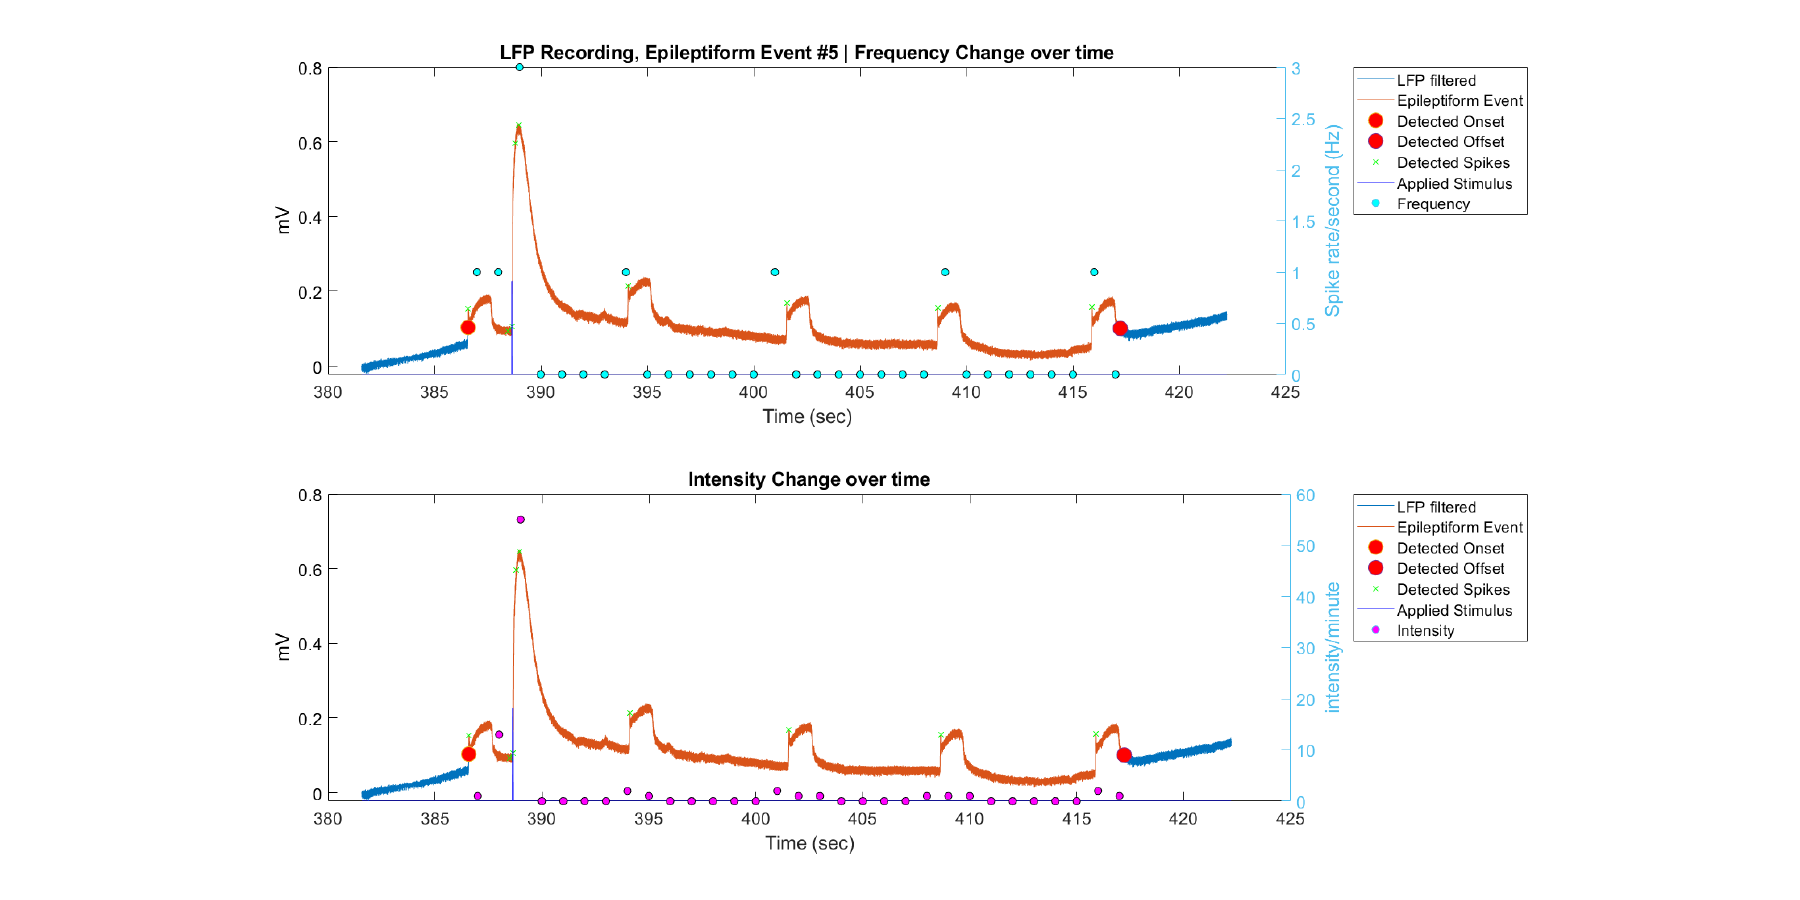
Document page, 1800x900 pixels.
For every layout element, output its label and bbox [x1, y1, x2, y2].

picture [126, 0, 1674, 900]
